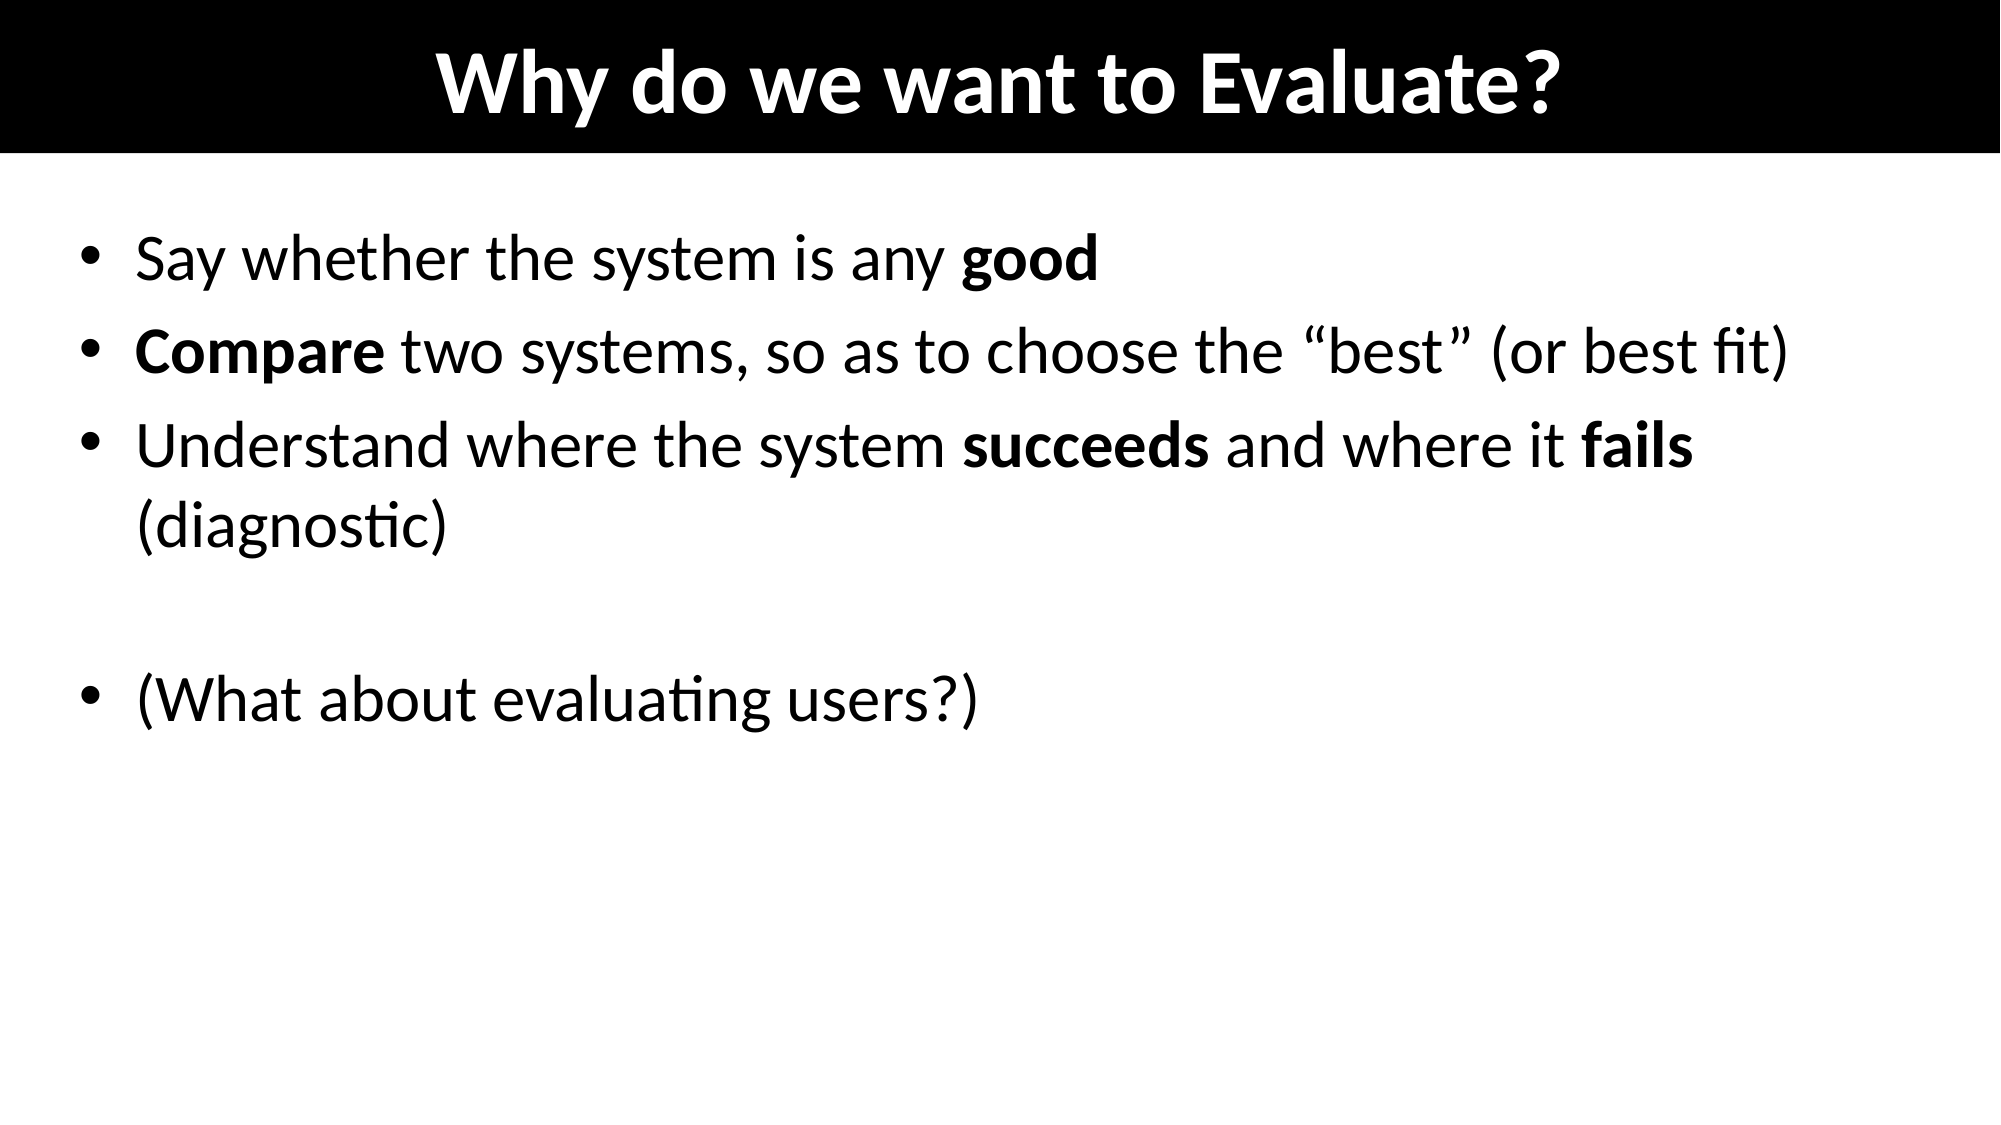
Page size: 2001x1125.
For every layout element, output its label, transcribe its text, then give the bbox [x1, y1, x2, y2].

list Say whether the system is any good Compare two systems, so as to choose the “best” (or best fit) Understand where the system succeeds and where it fails (diagnostic) (What about evaluating users?) [63, 206, 1918, 1066]
title Why do we want to Evaluate? [0, 0, 2000, 154]
